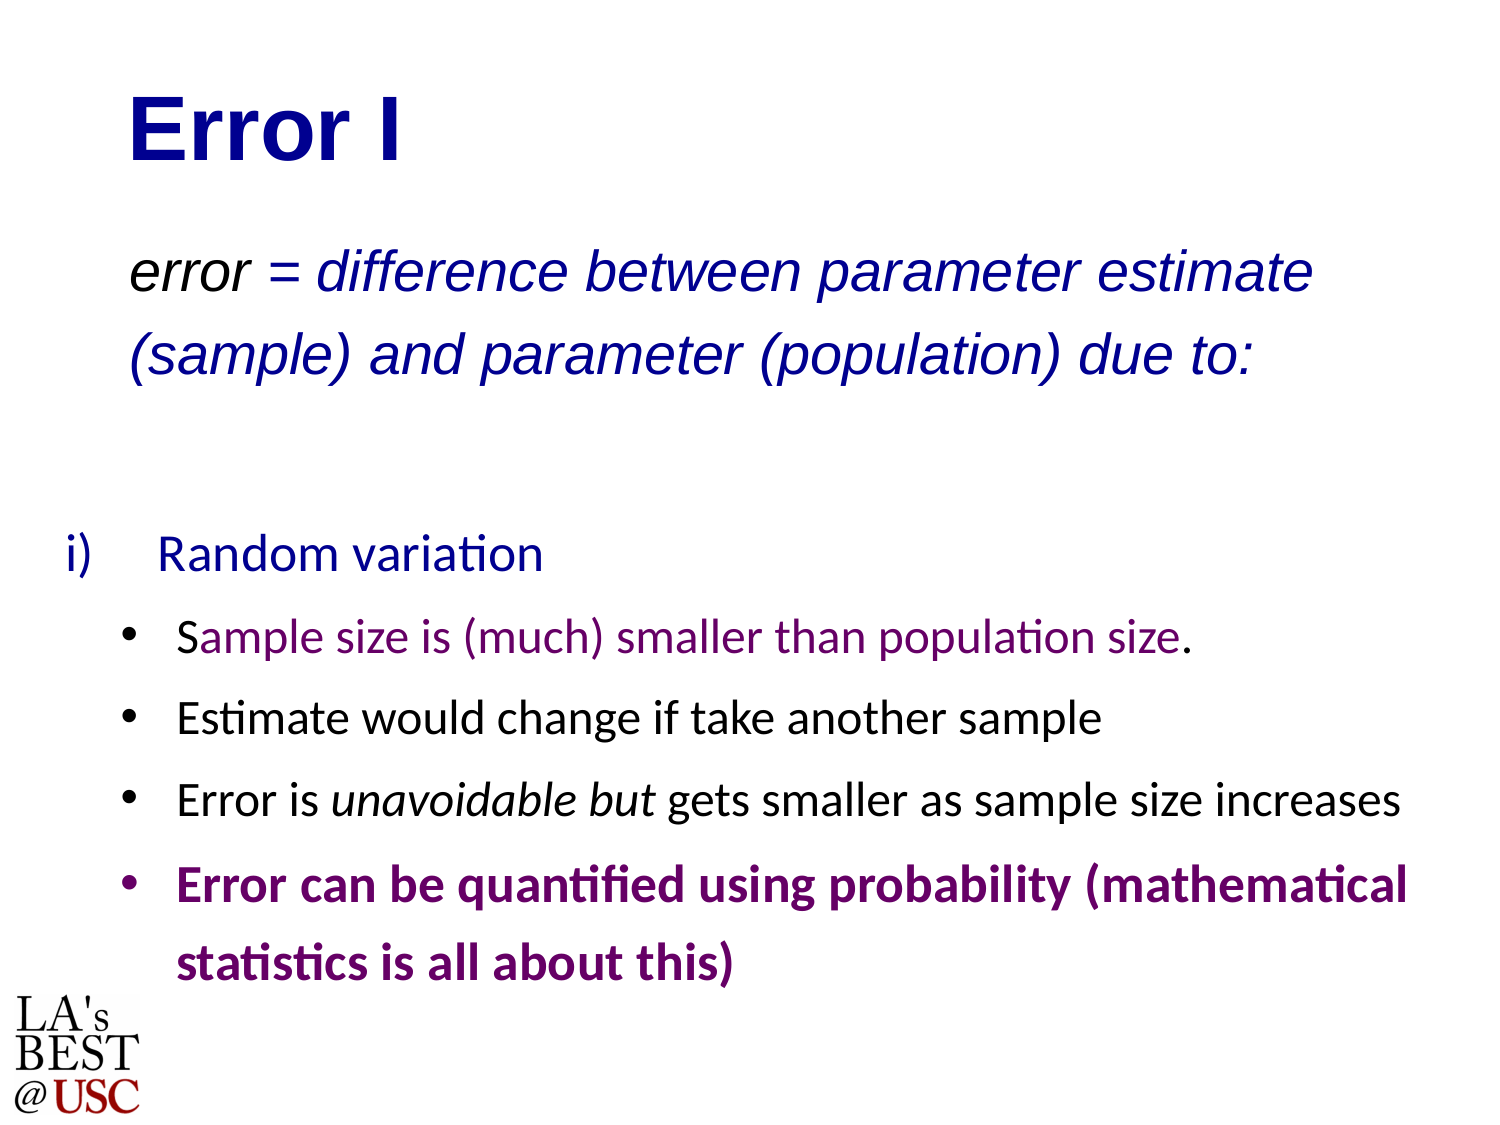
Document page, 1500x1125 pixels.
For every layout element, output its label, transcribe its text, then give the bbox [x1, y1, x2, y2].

title Error I [112, 37, 1388, 212]
list error = difference between parameter estimate (sample) and parameter (population) due to: Random variation Sample size is (much) smaller than population size. Estimate would change if take another sample Error is unavoidable but gets smaller as sample size increases Error can be quantified using probability (mathematical statistics is all about this) [50, 212, 1463, 1088]
picture [14, 994, 140, 1115]
